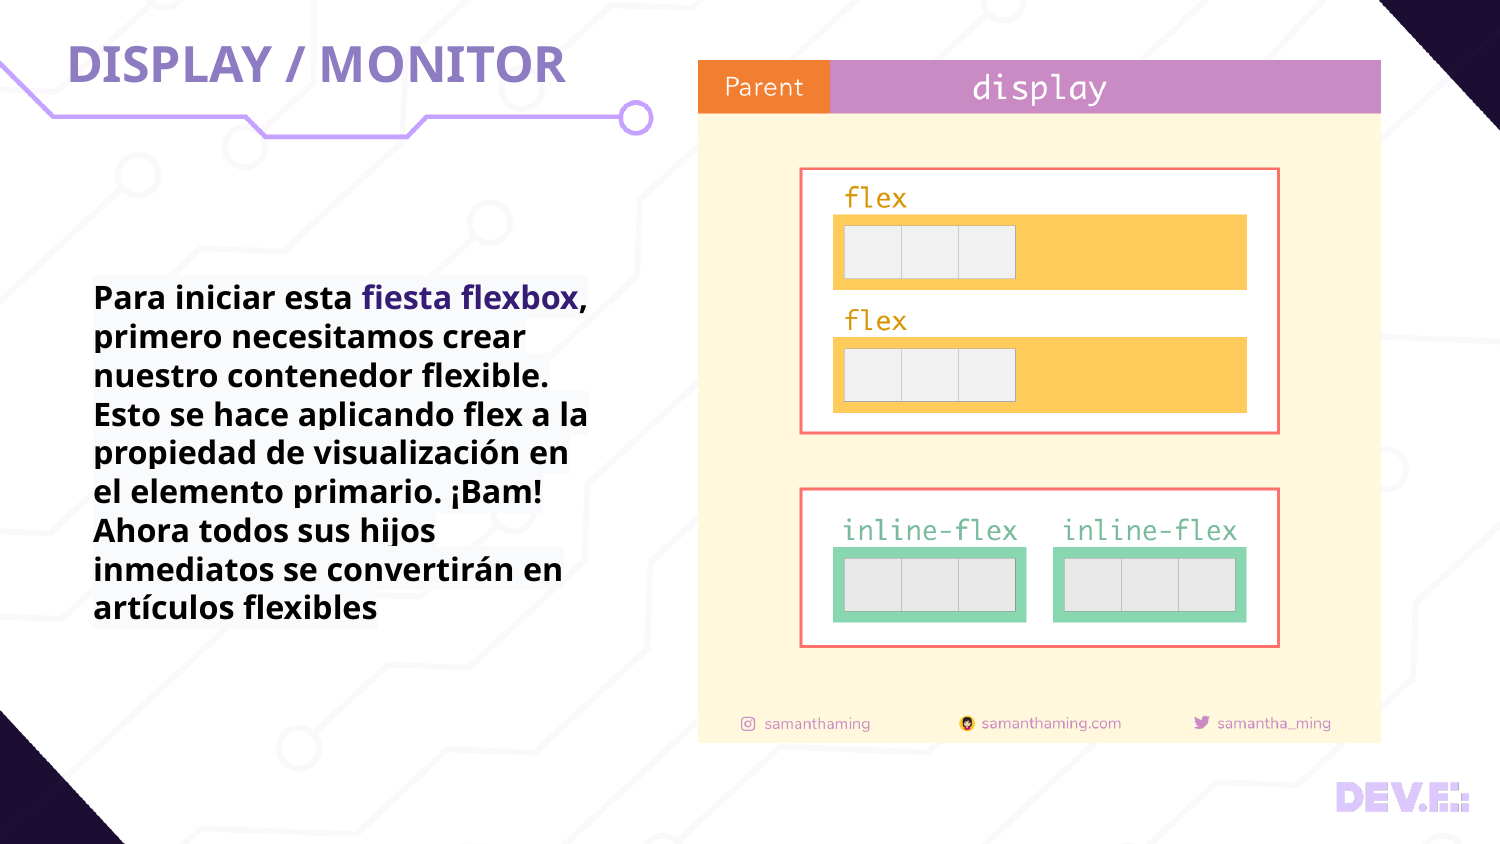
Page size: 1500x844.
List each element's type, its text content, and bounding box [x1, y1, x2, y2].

title DISPLAY / MONITOR [51, 17, 1449, 112]
picture [0, 0, 1500, 844]
text_box Para iniciar esta fiesta flexbox, primero necesitamos crear nuestro contenedor flexible. Esto se hace aplicando flex a la propiedad de visualización en el elemento primario. ¡Bam! Ahora todos sus hijos inmediatos se convertirán en artículos flexibles [78, 262, 612, 642]
